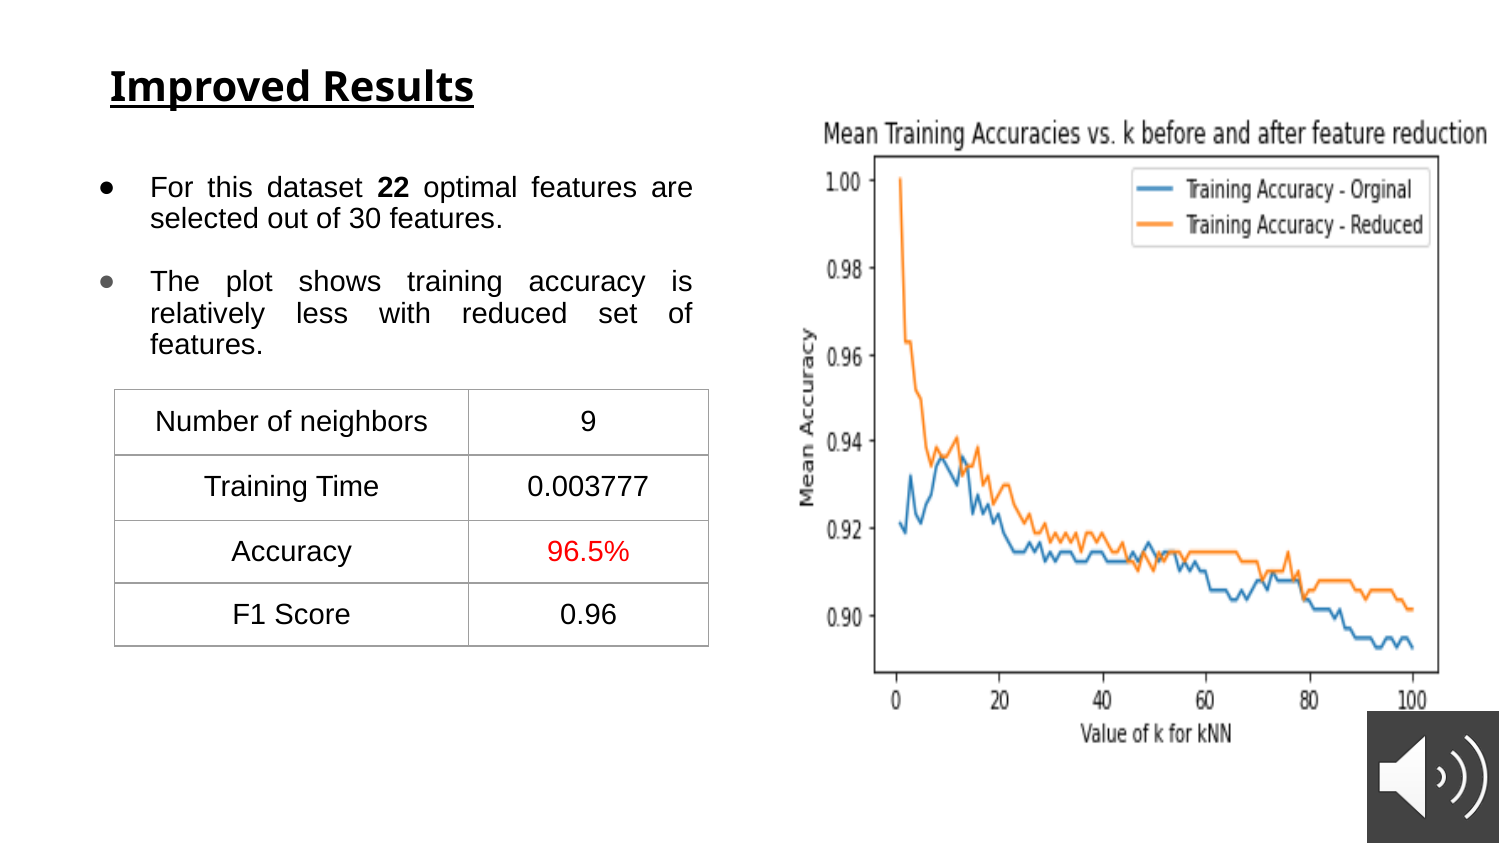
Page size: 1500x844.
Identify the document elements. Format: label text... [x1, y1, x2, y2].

table_header Number of neighbors [115, 390, 468, 454]
title Improved Results [94, 21, 798, 125]
table_cell 96.5% [469, 521, 708, 582]
table_cell 0.96 [469, 584, 708, 645]
table_cell Accuracy [115, 521, 468, 582]
table_cell Training Time [115, 456, 468, 520]
subtitle For this dataset 22 optimal features are selected out of 30 features. The plot shows training accuracy is relatively less with reduced set of features. [60, 156, 709, 595]
table_header 9 [469, 390, 708, 454]
table_cell F1 Score [115, 584, 468, 645]
table_cell 0.003777 [469, 456, 708, 520]
picture [789, 104, 1500, 844]
